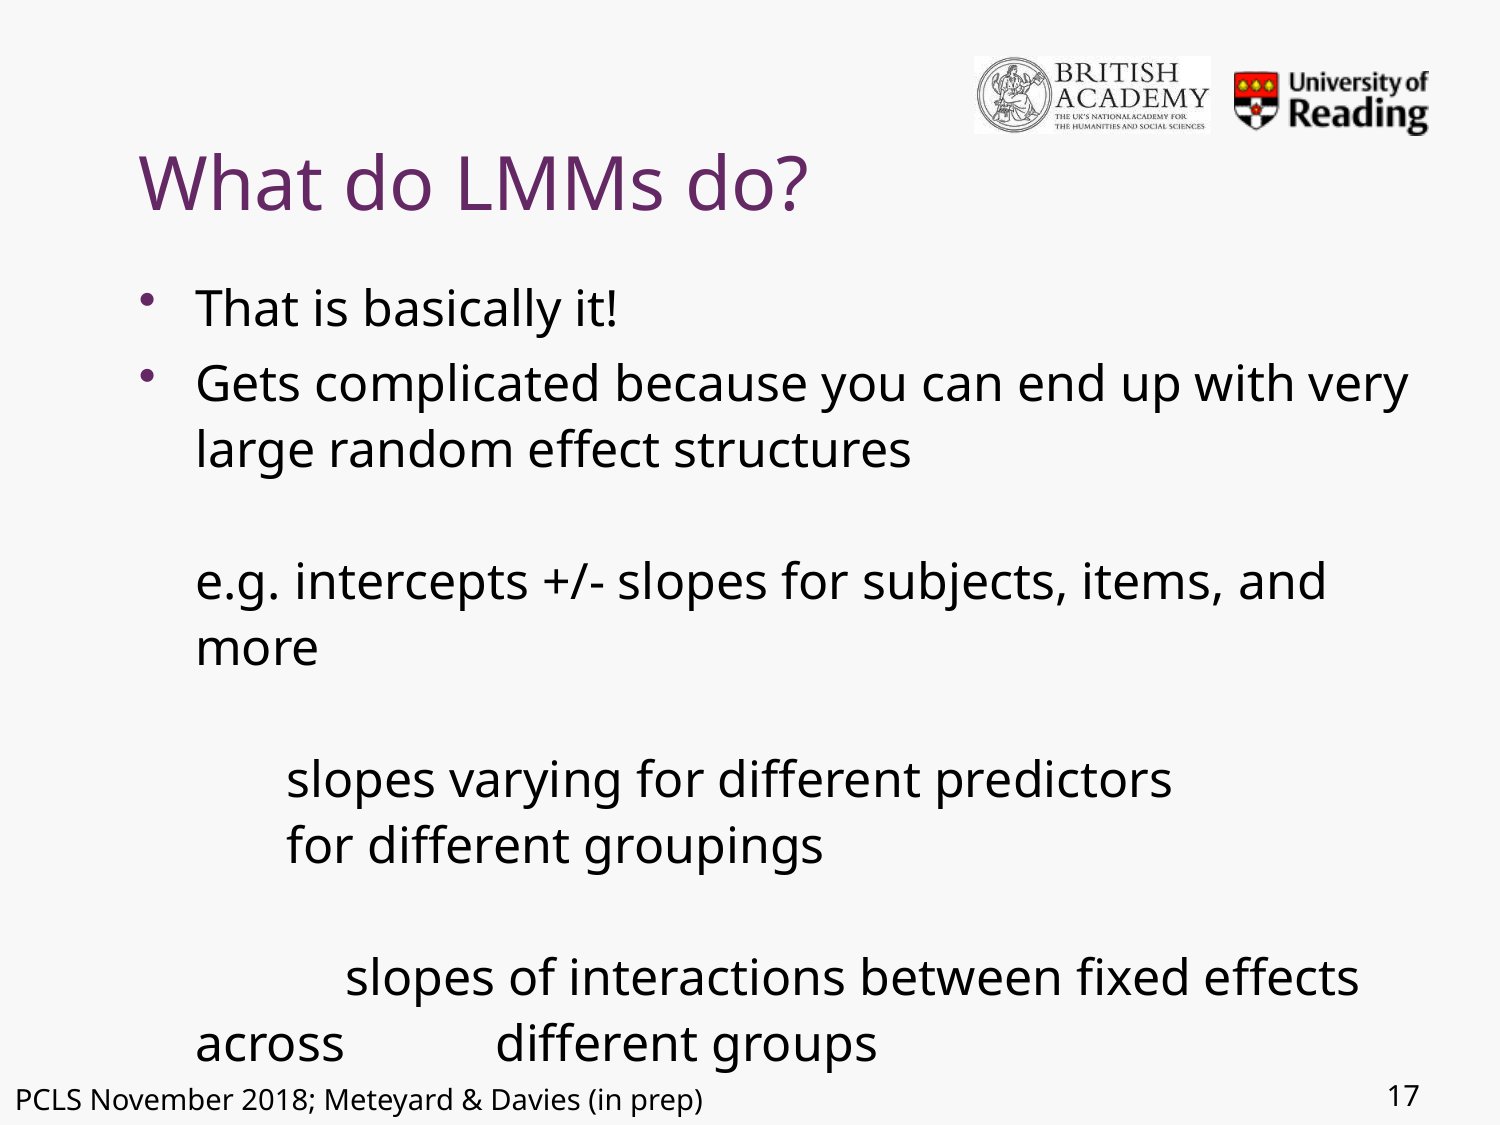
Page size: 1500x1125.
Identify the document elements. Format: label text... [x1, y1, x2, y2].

list That is basically it! Gets complicated because you can end up with very large random effect structures e.g. intercepts +/- slopes for subjects, items, and more slopes varying for different predictors for different groupings slopes of interactions between fixed effects across different groups [123, 262, 1425, 975]
title What do LMMs do? [123, 45, 1140, 233]
slide_number 17 [1324, 1069, 1436, 1125]
picture [1234, 71, 1429, 136]
